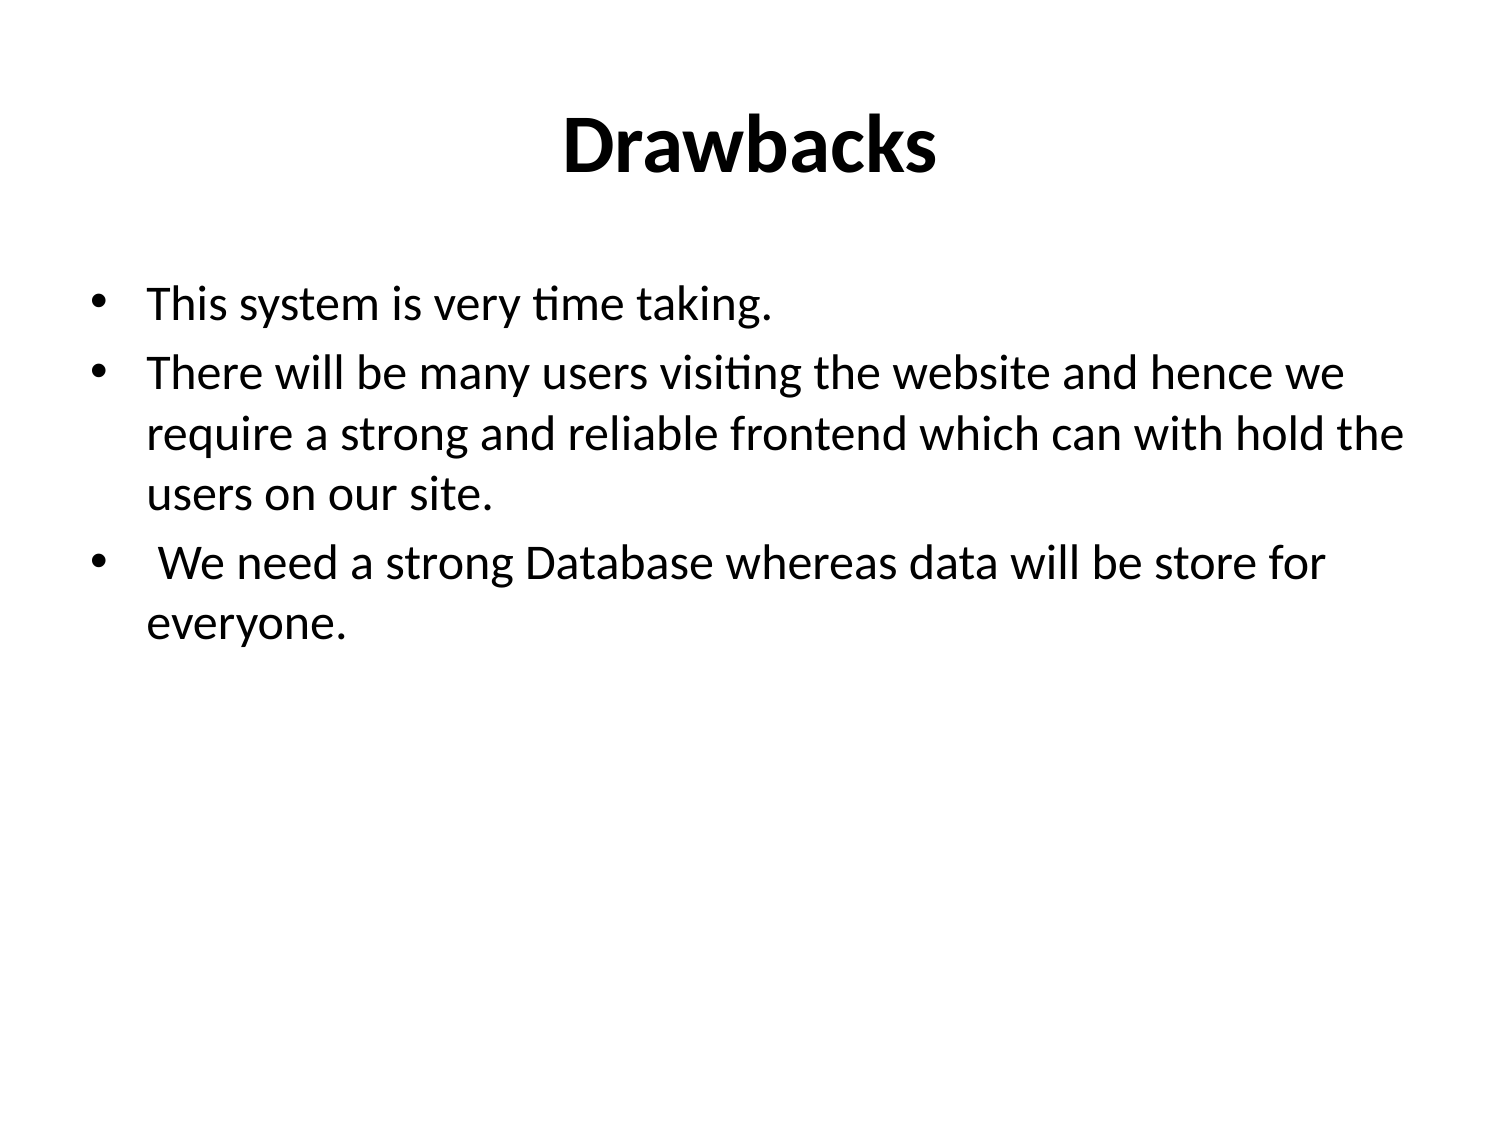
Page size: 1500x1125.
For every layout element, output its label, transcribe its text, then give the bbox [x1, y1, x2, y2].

list This system is very time taking. There will be many users visiting the website and hence we require a strong and reliable frontend which can with hold the users on our site. We need a strong Database whereas data will be store for everyone. [75, 262, 1425, 1005]
title Drawbacks [75, 45, 1425, 233]
